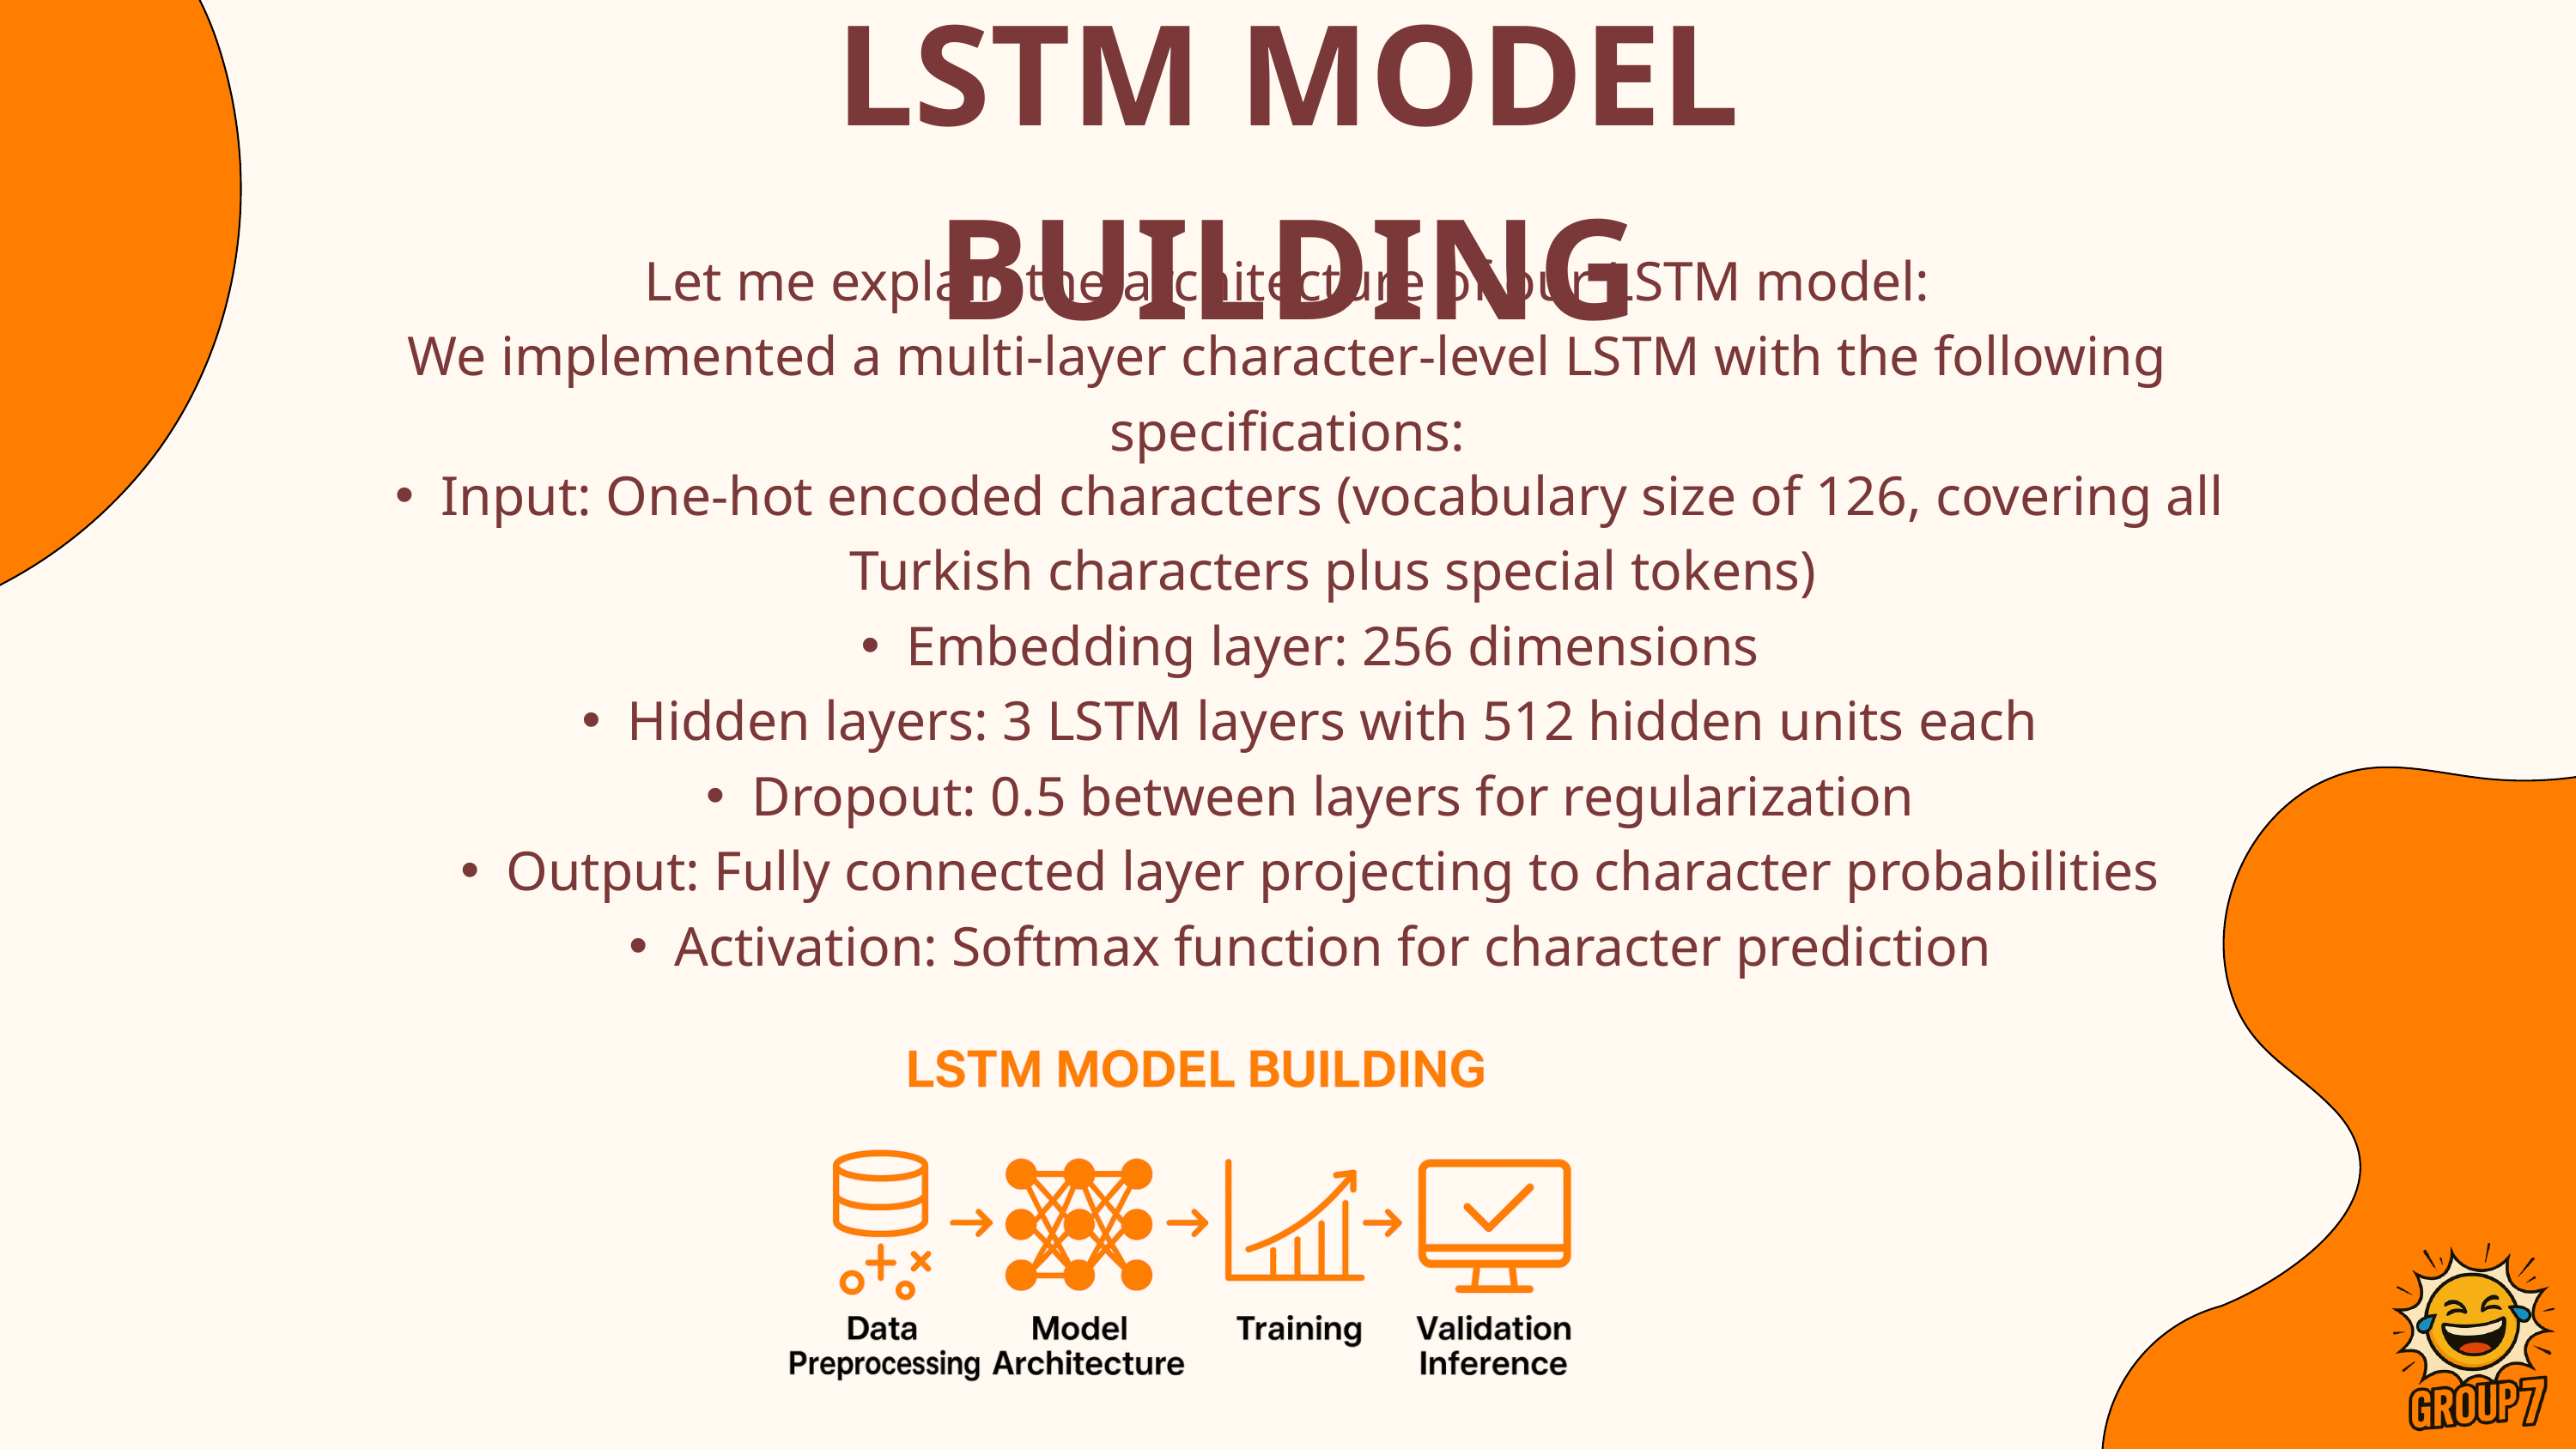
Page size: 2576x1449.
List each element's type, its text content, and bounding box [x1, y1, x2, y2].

text_box [775, 988, 1602, 1449]
text_box LSTM MODEL BUILDING [578, 0, 1998, 543]
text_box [0, 0, 398, 576]
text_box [2039, 411, 2576, 1449]
text_box Input: One-hot encoded characters (vocabulary size of 126, covering all Turkish characters plus special tokens) Embedding layer: 256 dimensions Hidden layers: 3 LSTM layers with 512 hidden units each Dropout: 0.5 between layers for regularization Output: Fully connected layer projecting to character probabilities Activation: Softmax function for character prediction [330, 537, 2034, 1052]
text_box Let me explain the architecture of our LSTM model: We implemented a multi-layer character-level LSTM with the following specifications: [1998, 236, 2266, 537]
text_box Let me explain the architecture of our LSTM model: We implemented a multi-layer character-level LSTM with the following specifications: [401, 236, 578, 537]
